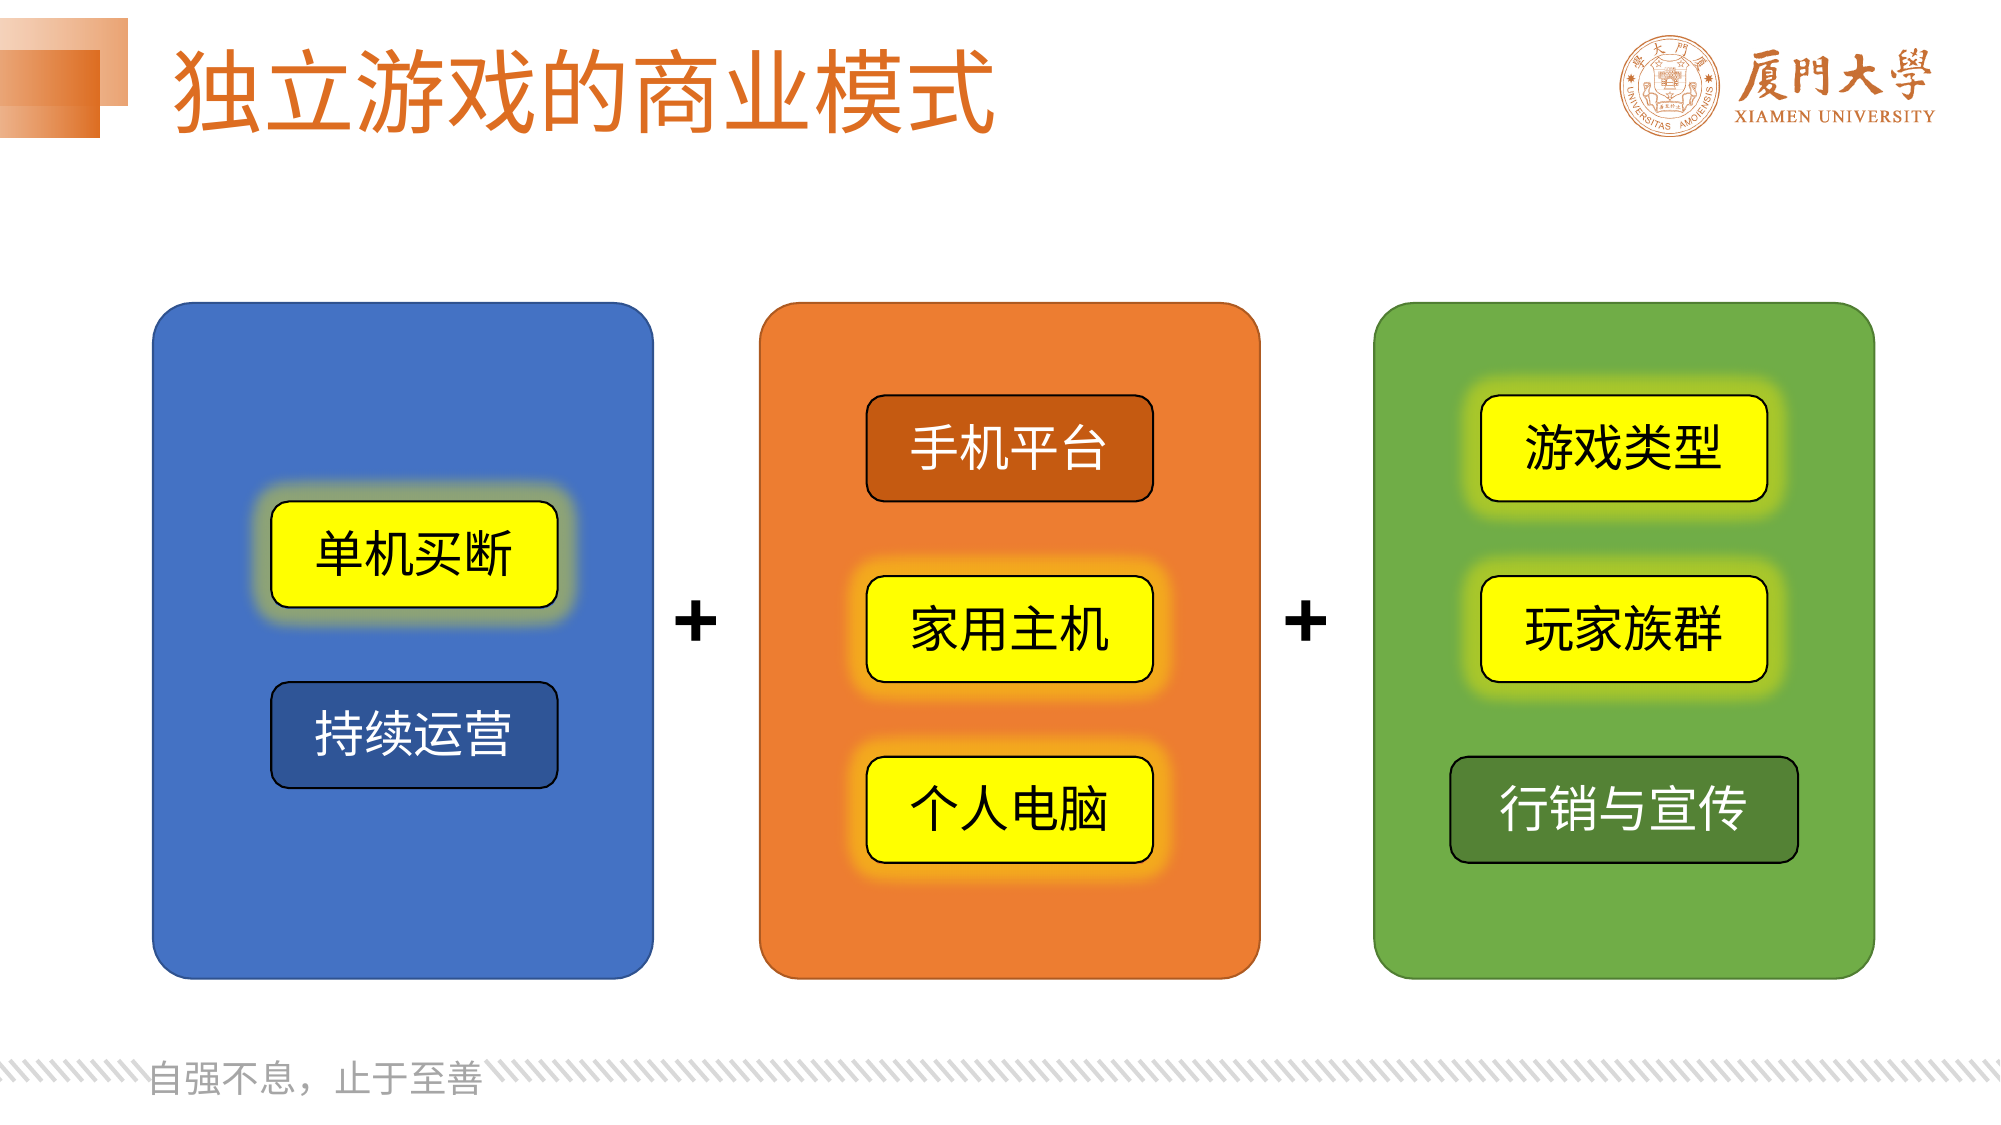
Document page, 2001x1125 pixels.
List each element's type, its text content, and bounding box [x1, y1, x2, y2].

text_box + [1280, 565, 1347, 668]
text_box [1373, 301, 1876, 980]
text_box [827, 537, 1193, 717]
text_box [270, 681, 559, 790]
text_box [758, 301, 1261, 980]
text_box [1449, 755, 1800, 864]
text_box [827, 717, 1193, 902]
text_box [151, 301, 655, 980]
text_box + [670, 565, 738, 668]
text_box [1442, 537, 1806, 721]
title 独立游戏的商业模式 [156, 16, 1882, 177]
